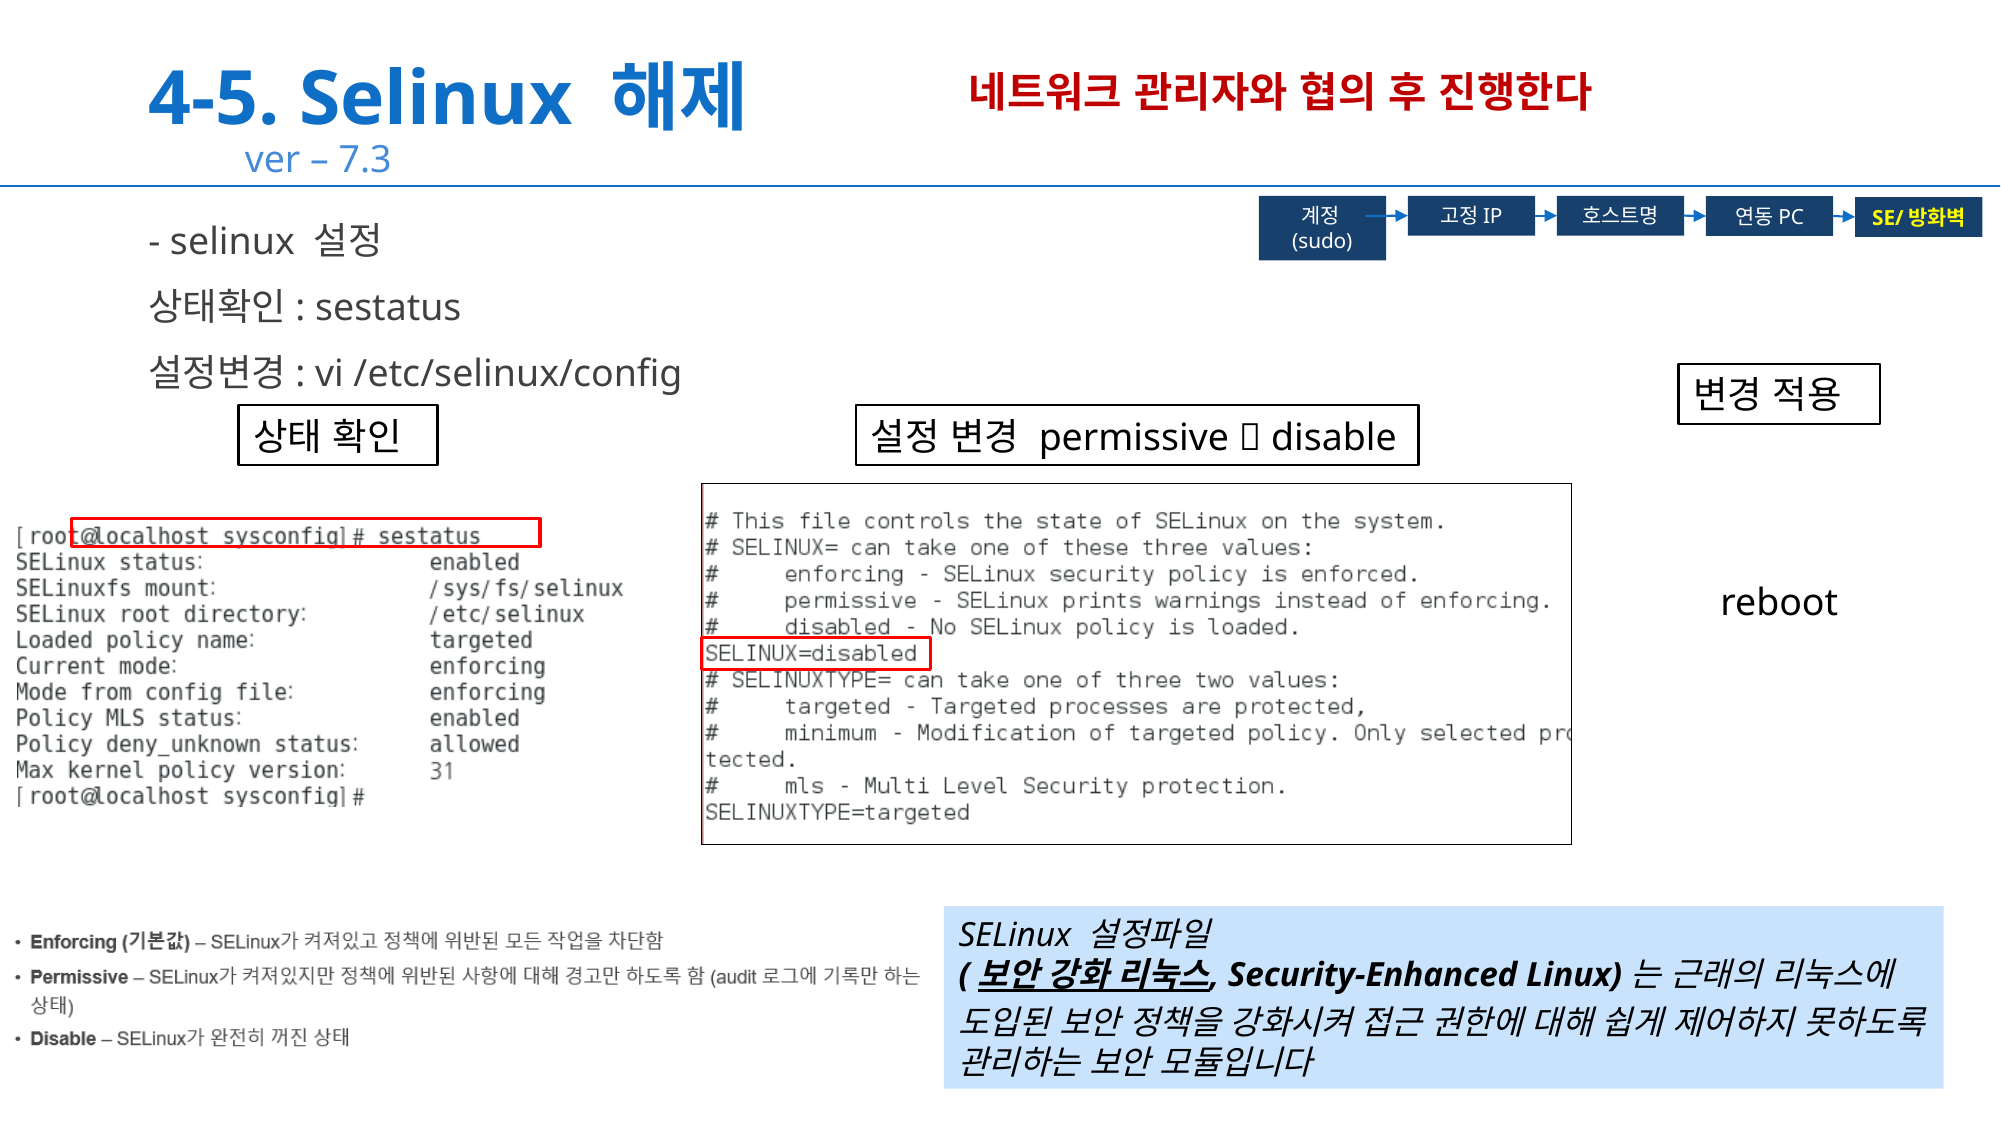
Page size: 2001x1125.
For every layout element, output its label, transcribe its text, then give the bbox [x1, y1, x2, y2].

text_box 설정 변경 permissive  disable [856, 405, 1419, 465]
title 4-5. Selinux 해제 [133, 41, 1522, 166]
text_box 연동PC [1705, 196, 1834, 236]
text_box 네트워크 관리자와 협의 후 진행한다 [953, 58, 1608, 124]
picture [0, 922, 925, 1060]
picture [701, 482, 1572, 846]
text_box ver – 7.3 [230, 127, 685, 188]
text_box SELinux 설정파일 (보안 강화 리눅스, Security-Enhanced Linux)는 근래의 리눅스에 도입된 보안 정책을 강화시켜 접근 권한에 대해 쉽게 제어하지 못하도록 관리하는 보안 모듈입니다 [943, 906, 1944, 1089]
text_box 호스트명 [1556, 195, 1685, 236]
text_box 상태 확인 [238, 405, 438, 465]
text_box SE/방화벽 [1855, 197, 1983, 237]
text_box reboot [1705, 570, 1854, 630]
text_box 고정IP [1407, 195, 1536, 236]
text_box 계정(sudo) [1258, 195, 1387, 261]
text_box 변경 적용 [1678, 364, 1880, 424]
picture [17, 524, 657, 807]
list - selinux 설정 상태확인: sestatus 설정변경: vi /etc/selinux/config [133, 209, 1867, 484]
text_box [70, 517, 542, 523]
